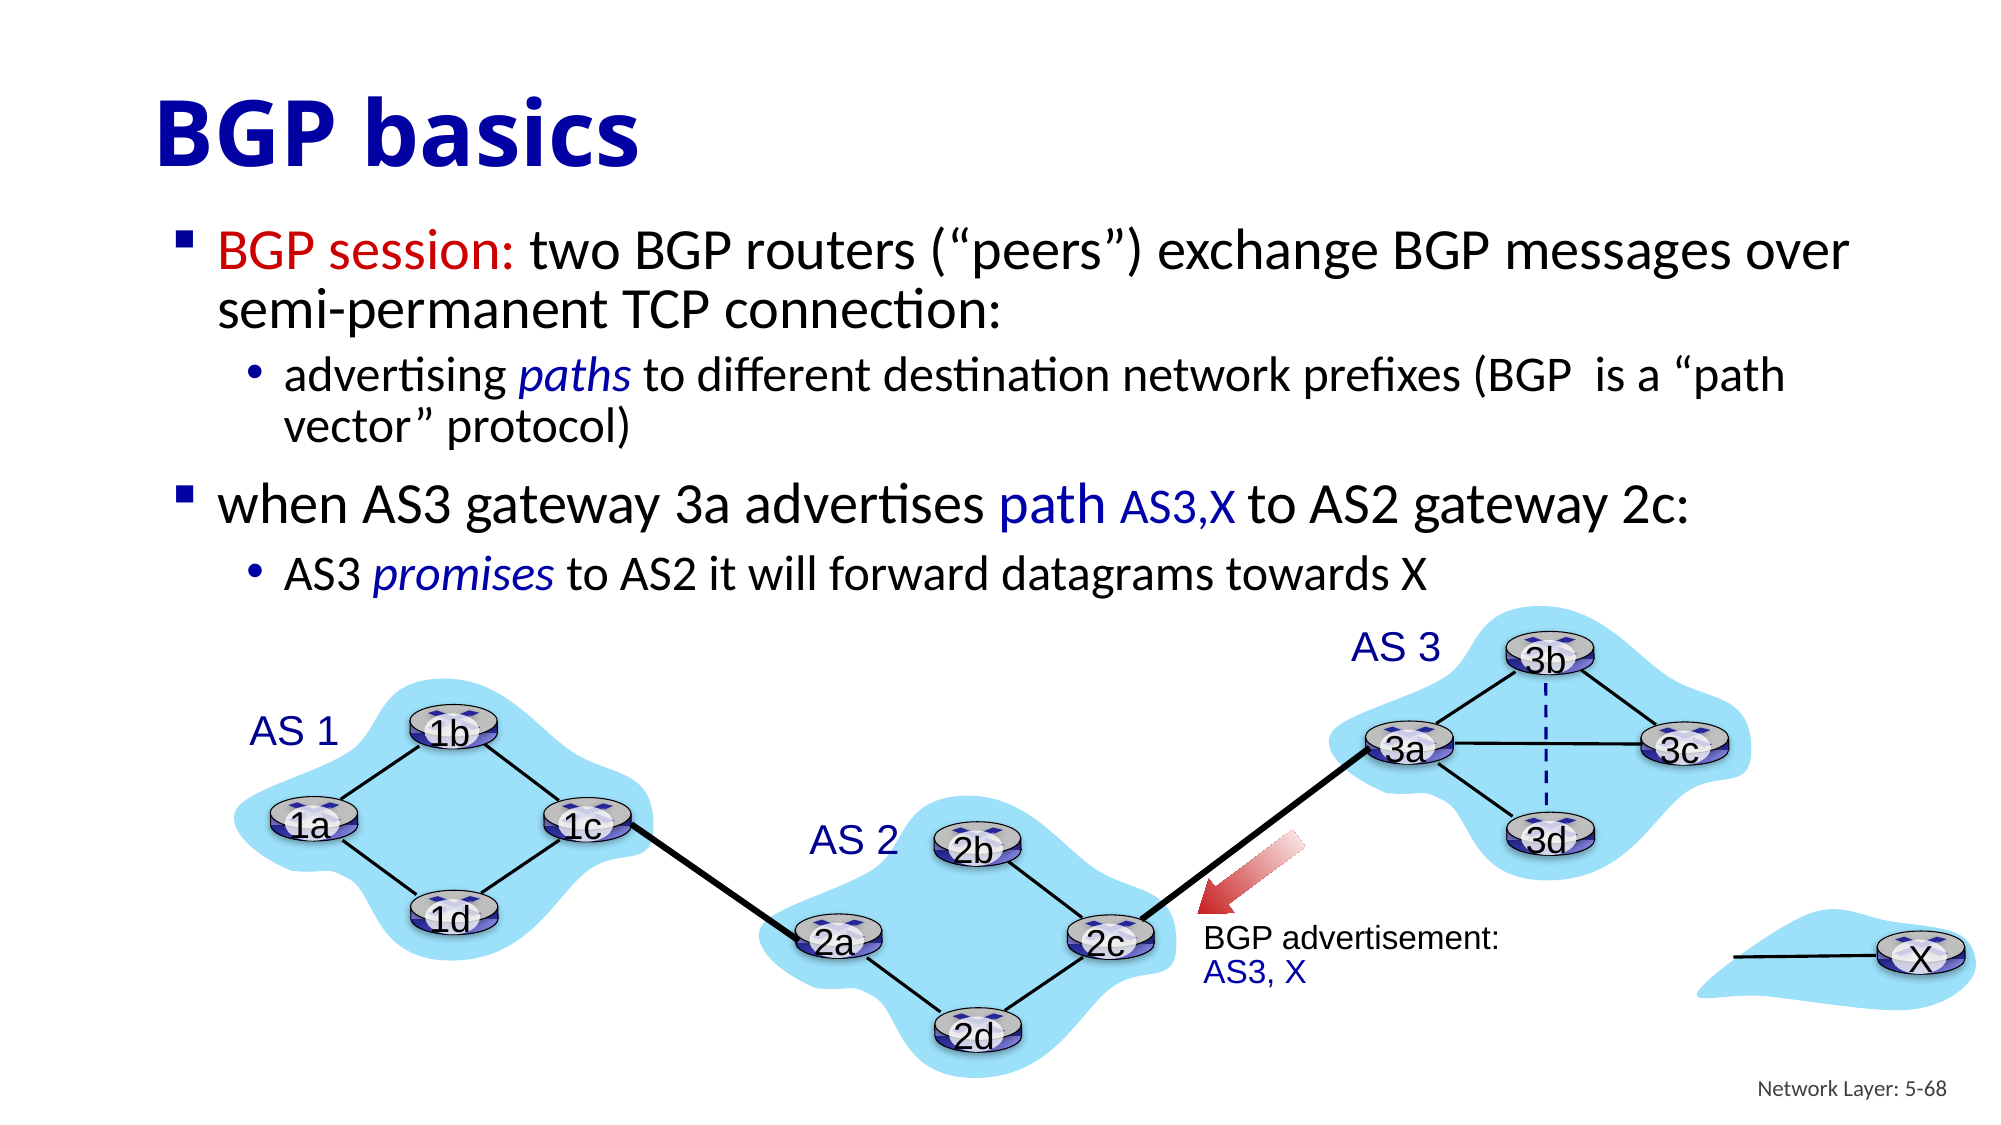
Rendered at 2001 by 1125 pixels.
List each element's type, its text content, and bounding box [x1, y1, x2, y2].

slide_number Network Layer: 5-68 [1512, 1056, 1963, 1117]
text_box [1185, 854, 1593, 1000]
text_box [1696, 909, 1976, 1011]
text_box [1328, 605, 1752, 881]
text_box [1141, 745, 1371, 920]
text_box BGP session: two BGP routers (“peers”) exchange BGP messages over semi-permanent TCP connection: advertising paths to different destination network prefixes (BGP is a “path vector” protocol) [156, 214, 1926, 418]
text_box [758, 795, 1177, 1078]
text_box when AS3 gateway 3a advertises path AS3,X to AS2 gateway 2c: AS3 promises to AS2 it will forward datagrams towards X [156, 466, 1957, 669]
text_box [233, 678, 801, 961]
title BGP basics [137, 63, 1863, 211]
